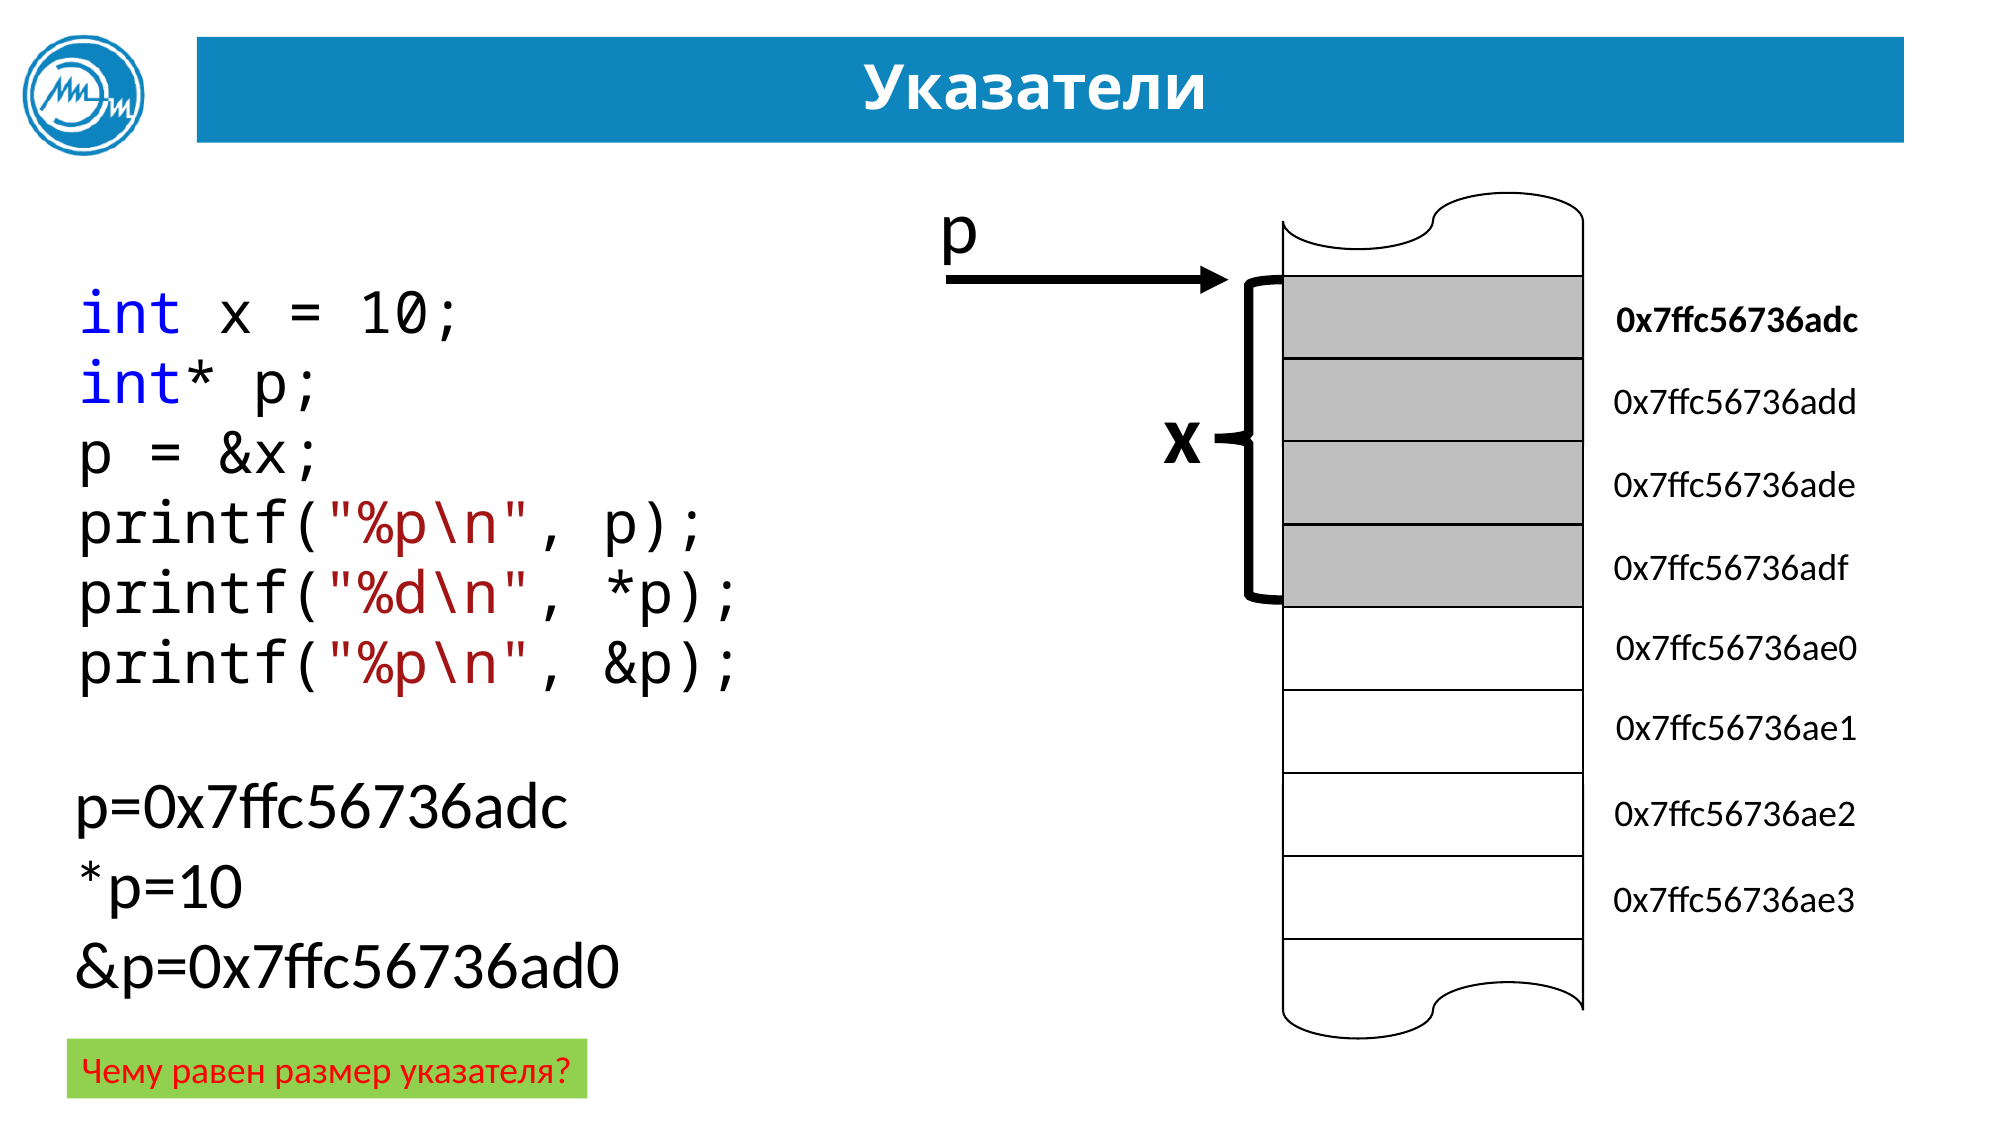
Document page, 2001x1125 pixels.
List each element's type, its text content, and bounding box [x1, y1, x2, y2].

text_box 0x7ffc56736ae2 [1599, 781, 1872, 887]
text_box p=0x7ffc56736adc *p=10 &p=0x7ffc56736ad0 [59, 754, 803, 1009]
text_box int x = 10; int* p; p = &x; printf("%p\n", p); printf("%d\n", *p); printf("%p\n", &p); [64, 267, 807, 823]
text_box 0x7ffc56736add [1598, 370, 1873, 430]
title Указатели [196, 48, 1875, 132]
text_box p [924, 171, 978, 276]
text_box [1282, 192, 1583, 1039]
text_box x [1148, 372, 1213, 488]
text_box 0x7ffc56736ae0 [1601, 615, 1873, 696]
text_box 0x7ffc56736ae1 [1601, 696, 1873, 801]
text_box 0x7ffc56736adf [1598, 535, 1864, 641]
text_box 0x7ffc56736ade [1598, 453, 1872, 558]
text_box 0x7ffc56736ae3 [1598, 867, 1871, 927]
text_box [1214, 279, 1282, 601]
picture [11, 19, 161, 173]
text_box 0x7ffc56736adc [1601, 287, 1874, 348]
text_box Чему равен размер указателя? [66, 1038, 588, 1099]
